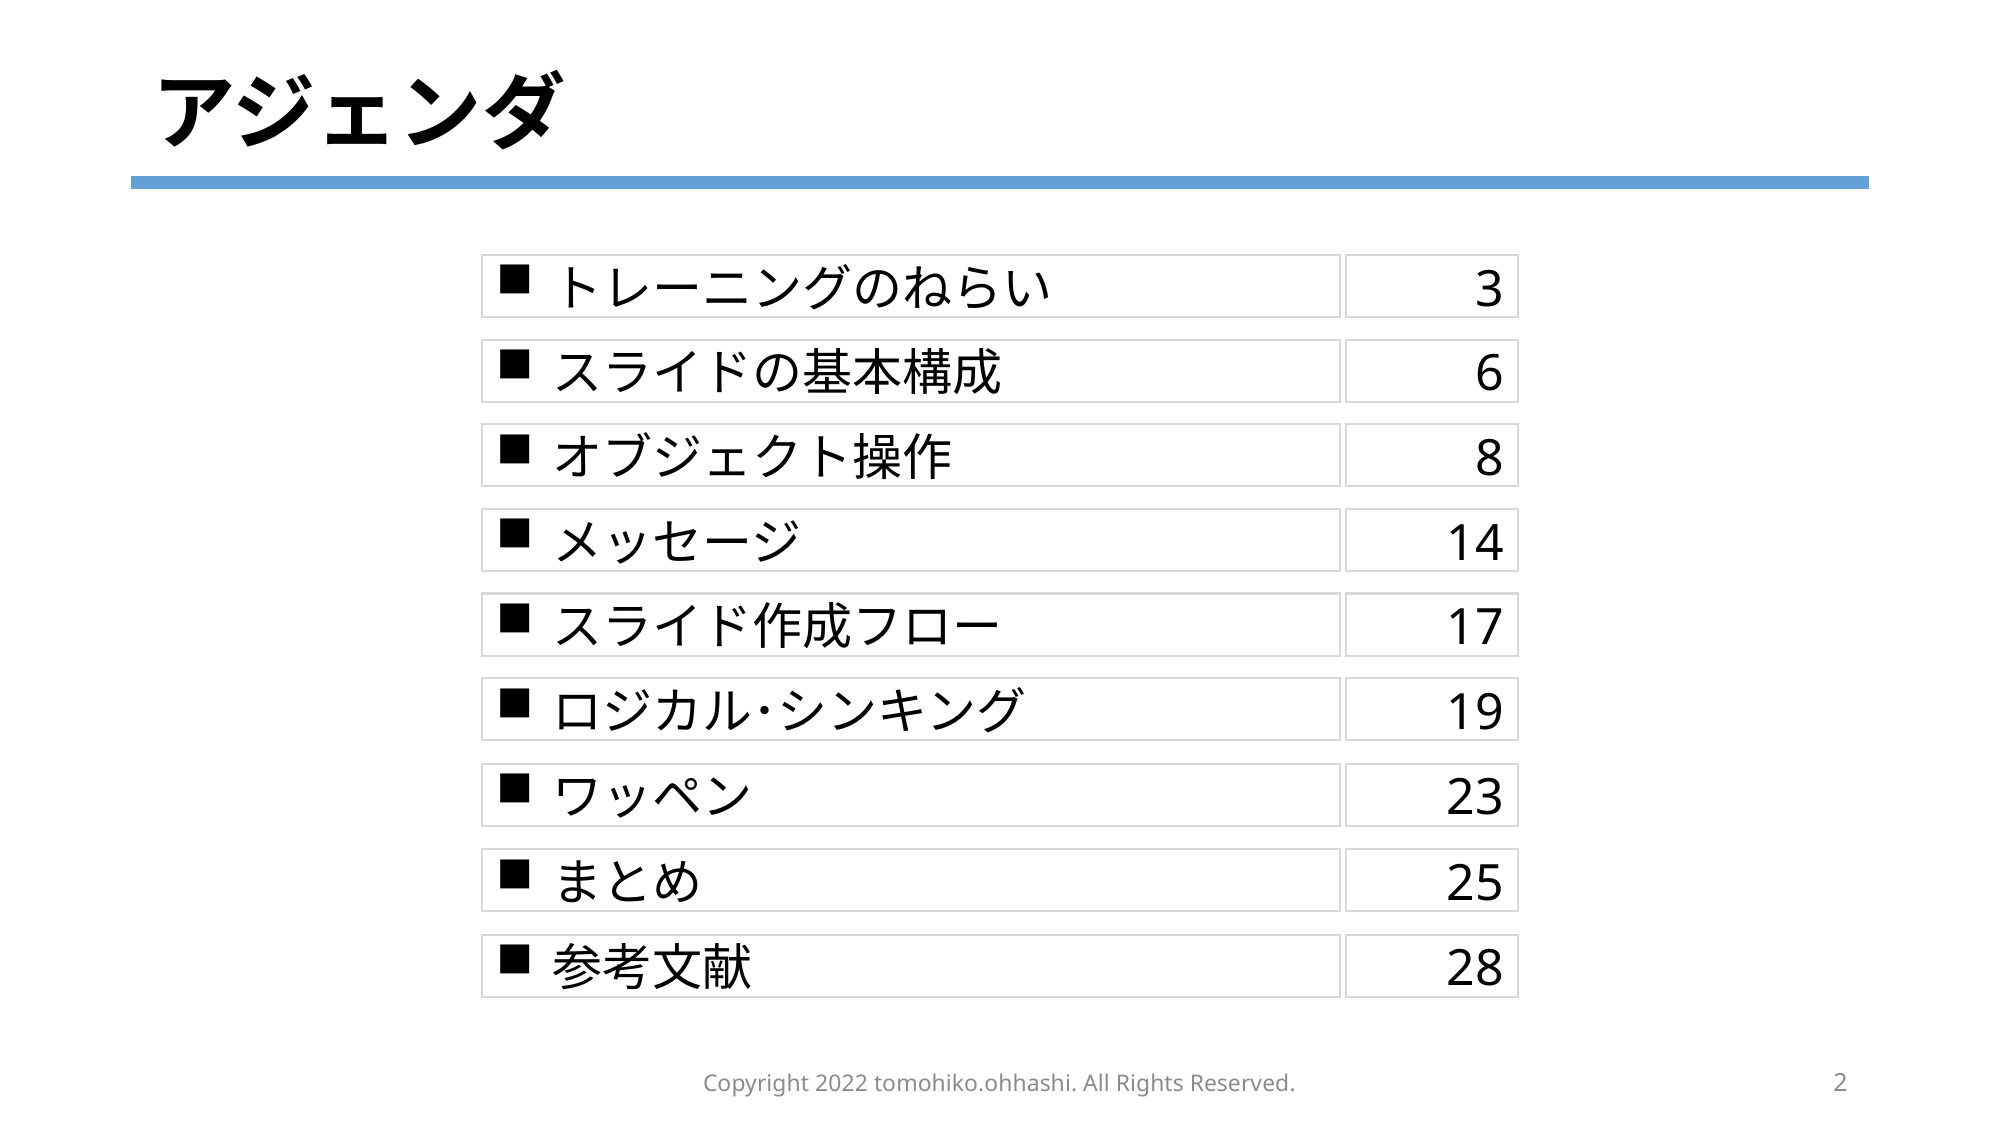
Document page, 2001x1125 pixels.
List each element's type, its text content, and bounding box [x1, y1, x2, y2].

text_box 19 [1345, 677, 1519, 741]
text_box 14 [1345, 508, 1519, 572]
footer Copyright 2022 tomohiko.ohhashi. All Rights Reserved. [640, 1065, 1360, 1103]
text_box 6 [1345, 339, 1519, 403]
text_box ロジカル･シンキング [481, 677, 1341, 741]
text_box トレーニングのねらい [481, 254, 1341, 318]
text_box 28 [1345, 934, 1519, 998]
text_box 8 [1345, 423, 1519, 487]
text_box スライド作成フロー [481, 592, 1341, 657]
text_box メッセージ [481, 508, 1341, 572]
text_box 参考文献 [481, 934, 1341, 998]
text_box 3 [1345, 254, 1519, 318]
text_box 25 [1345, 848, 1519, 912]
text_box ワッペン [481, 763, 1341, 827]
text_box 17 [1345, 592, 1519, 657]
text_box スライドの基本構成 [481, 339, 1341, 403]
text_box オブジェクト操作 [481, 423, 1341, 487]
text_box まとめ [481, 848, 1341, 912]
text_box 23 [1345, 763, 1519, 827]
slide_number 2 [1701, 1065, 1863, 1103]
title アジェンダ [137, 59, 1863, 172]
